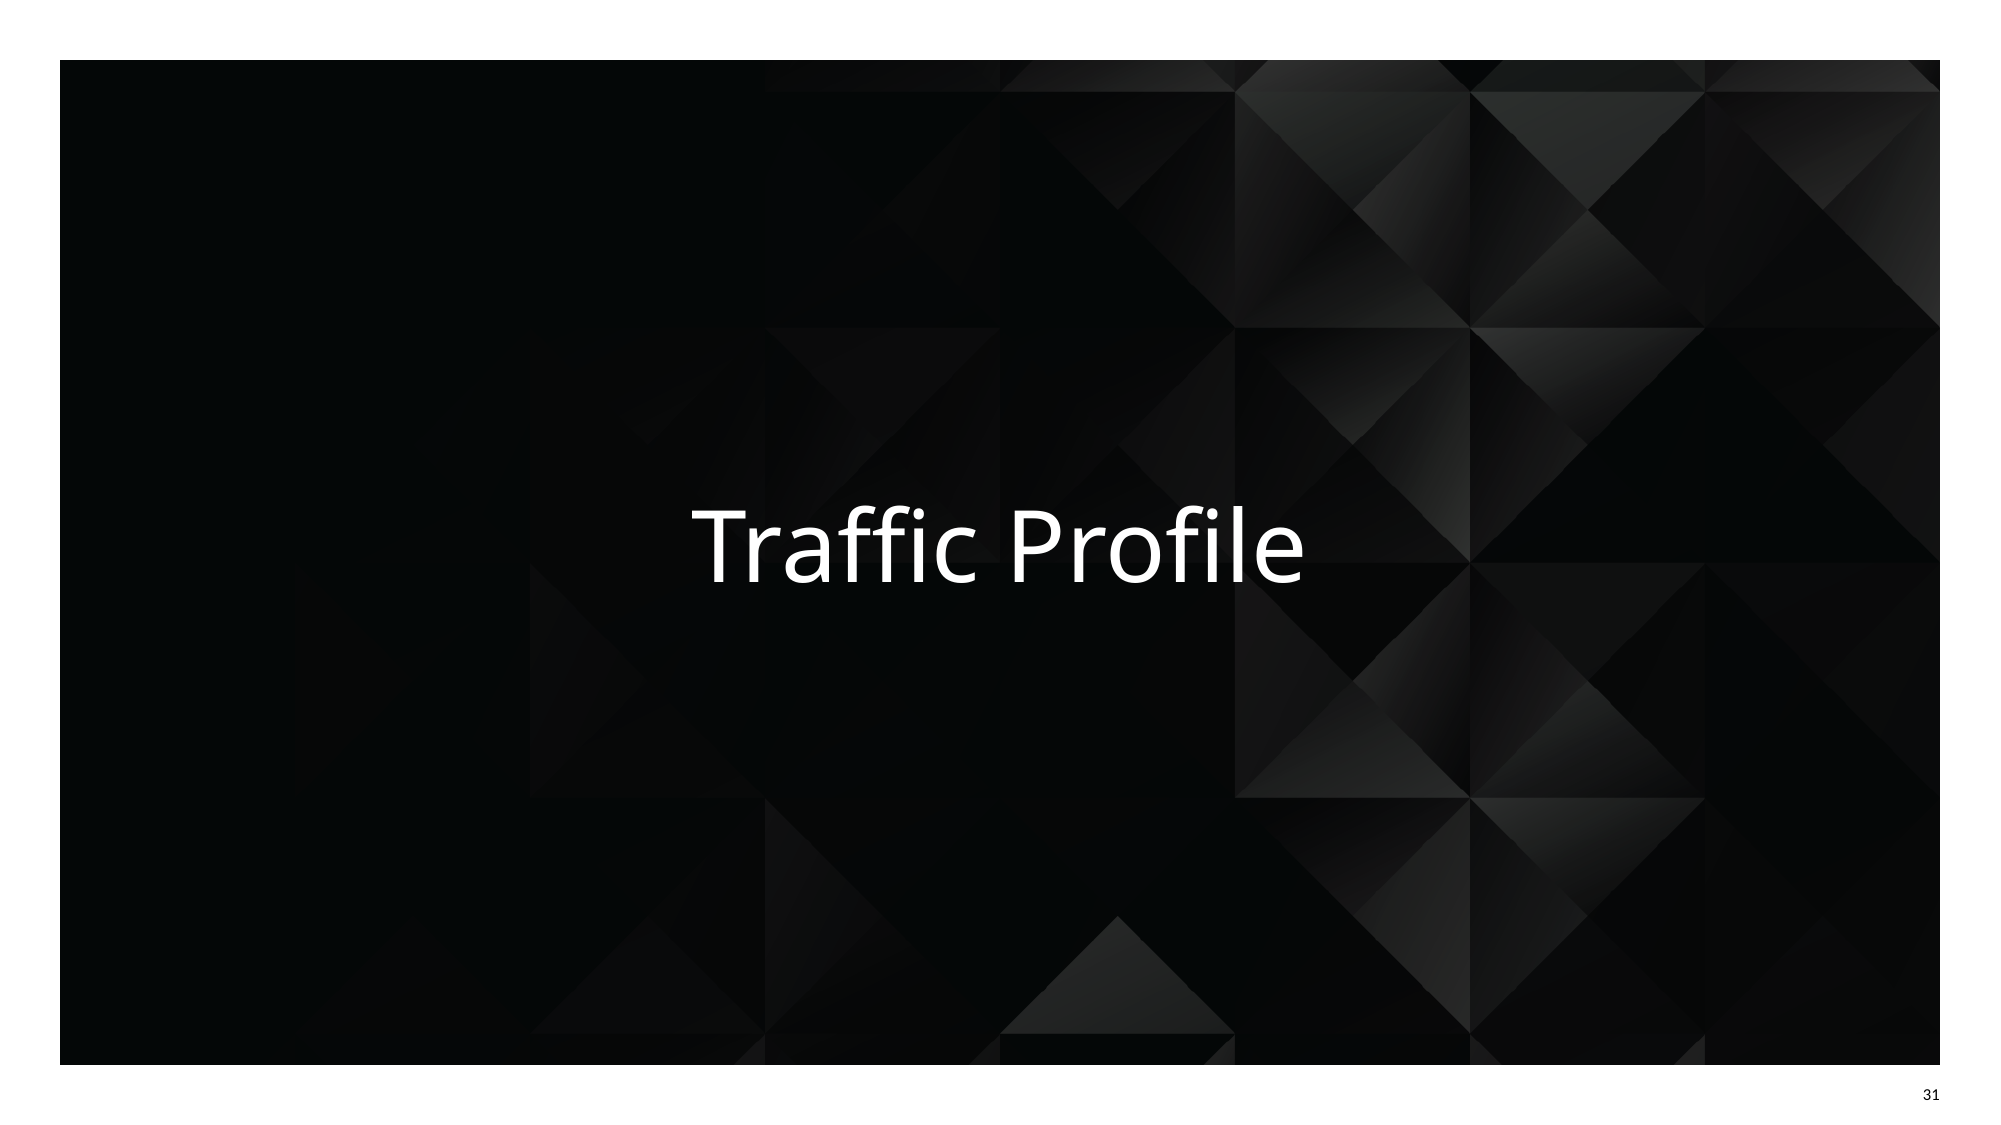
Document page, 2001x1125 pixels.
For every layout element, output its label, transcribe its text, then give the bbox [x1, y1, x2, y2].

text_box ‹#› [1882, 1084, 1940, 1108]
picture [60, 60, 1940, 475]
title Traffic Profile [60, 475, 1940, 650]
picture [60, 650, 1940, 1065]
